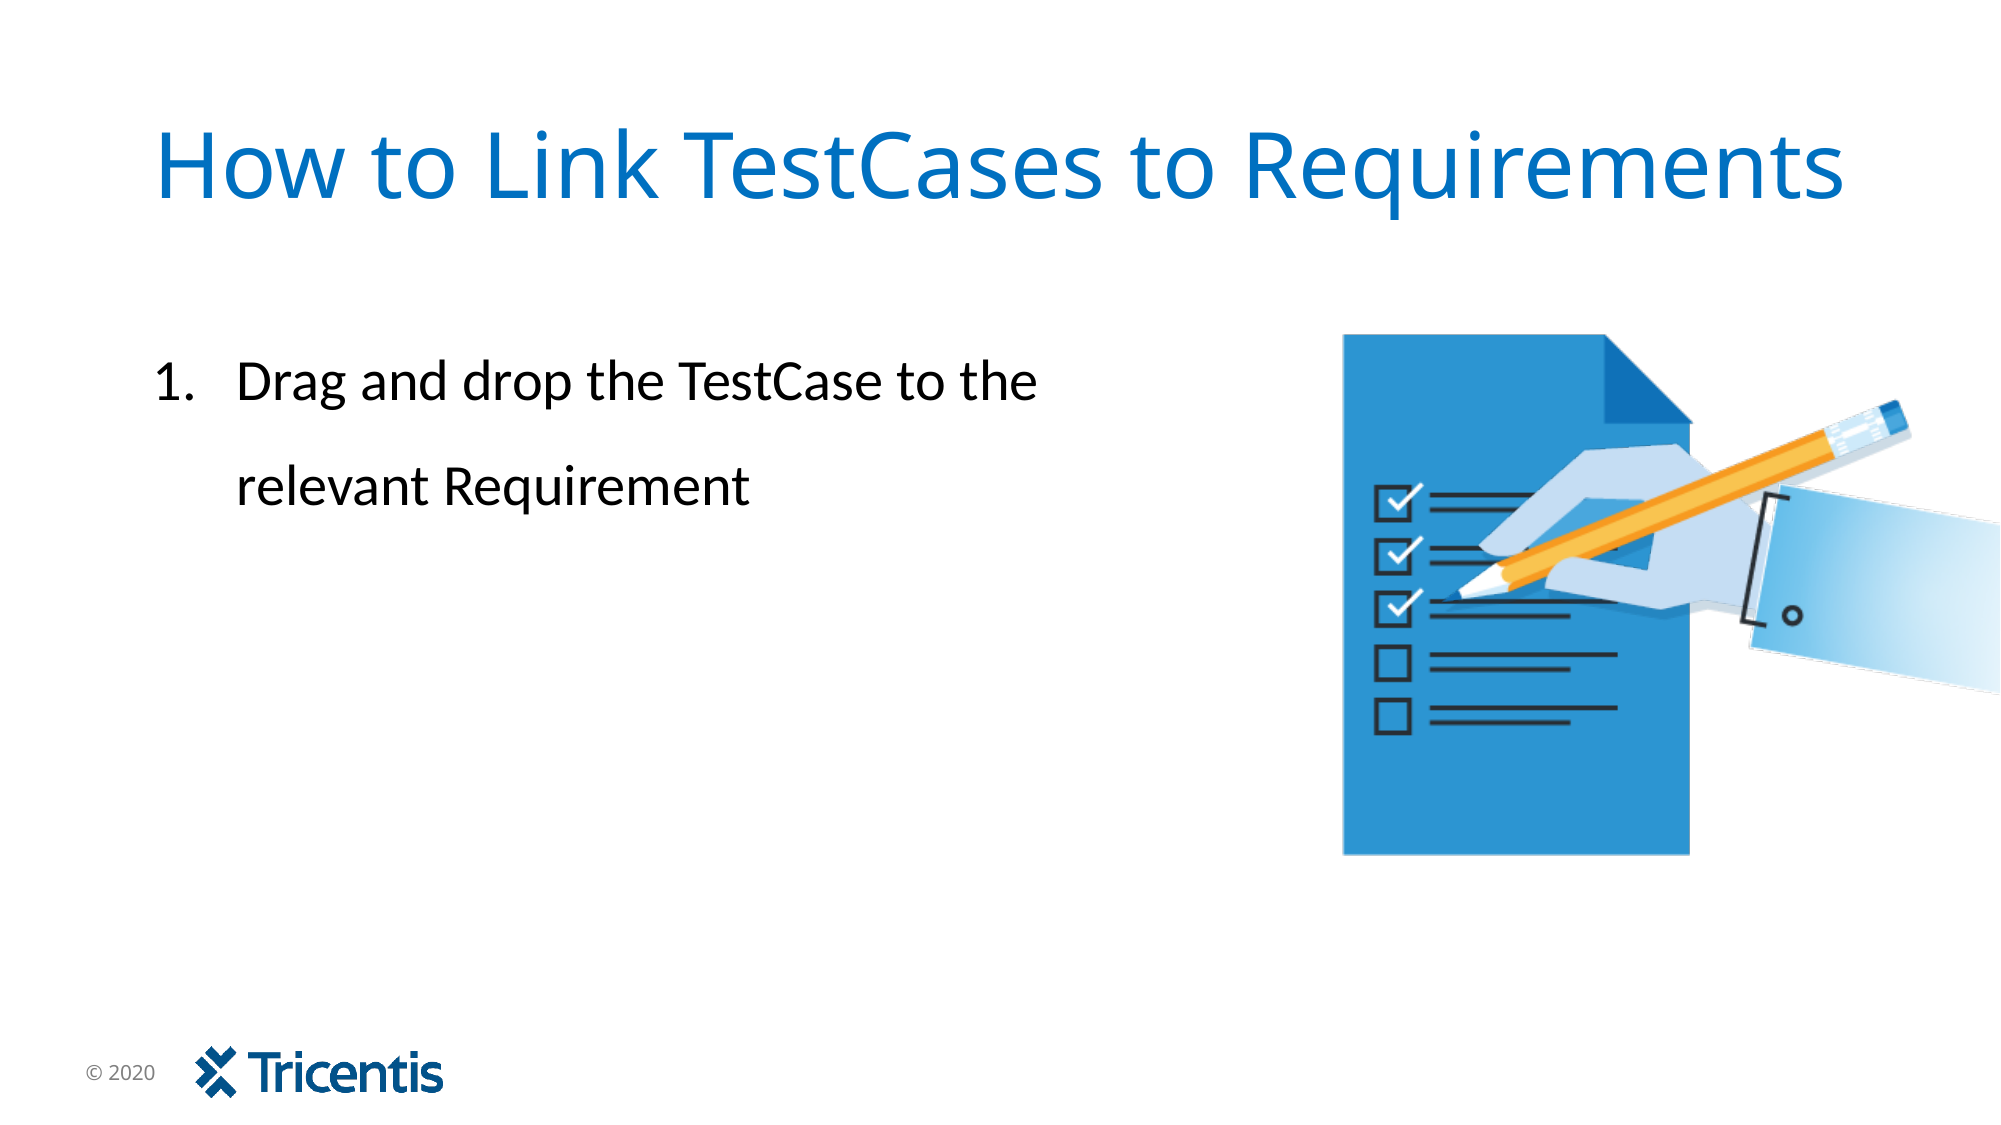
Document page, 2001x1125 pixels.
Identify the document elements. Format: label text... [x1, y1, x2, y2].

picture [195, 1046, 443, 1098]
picture [960, 191, 2001, 1122]
title How to Link TestCases to Requirements [70, 59, 1930, 278]
list Drag and drop the TestCase to the relevant Requirement [137, 299, 1276, 1014]
